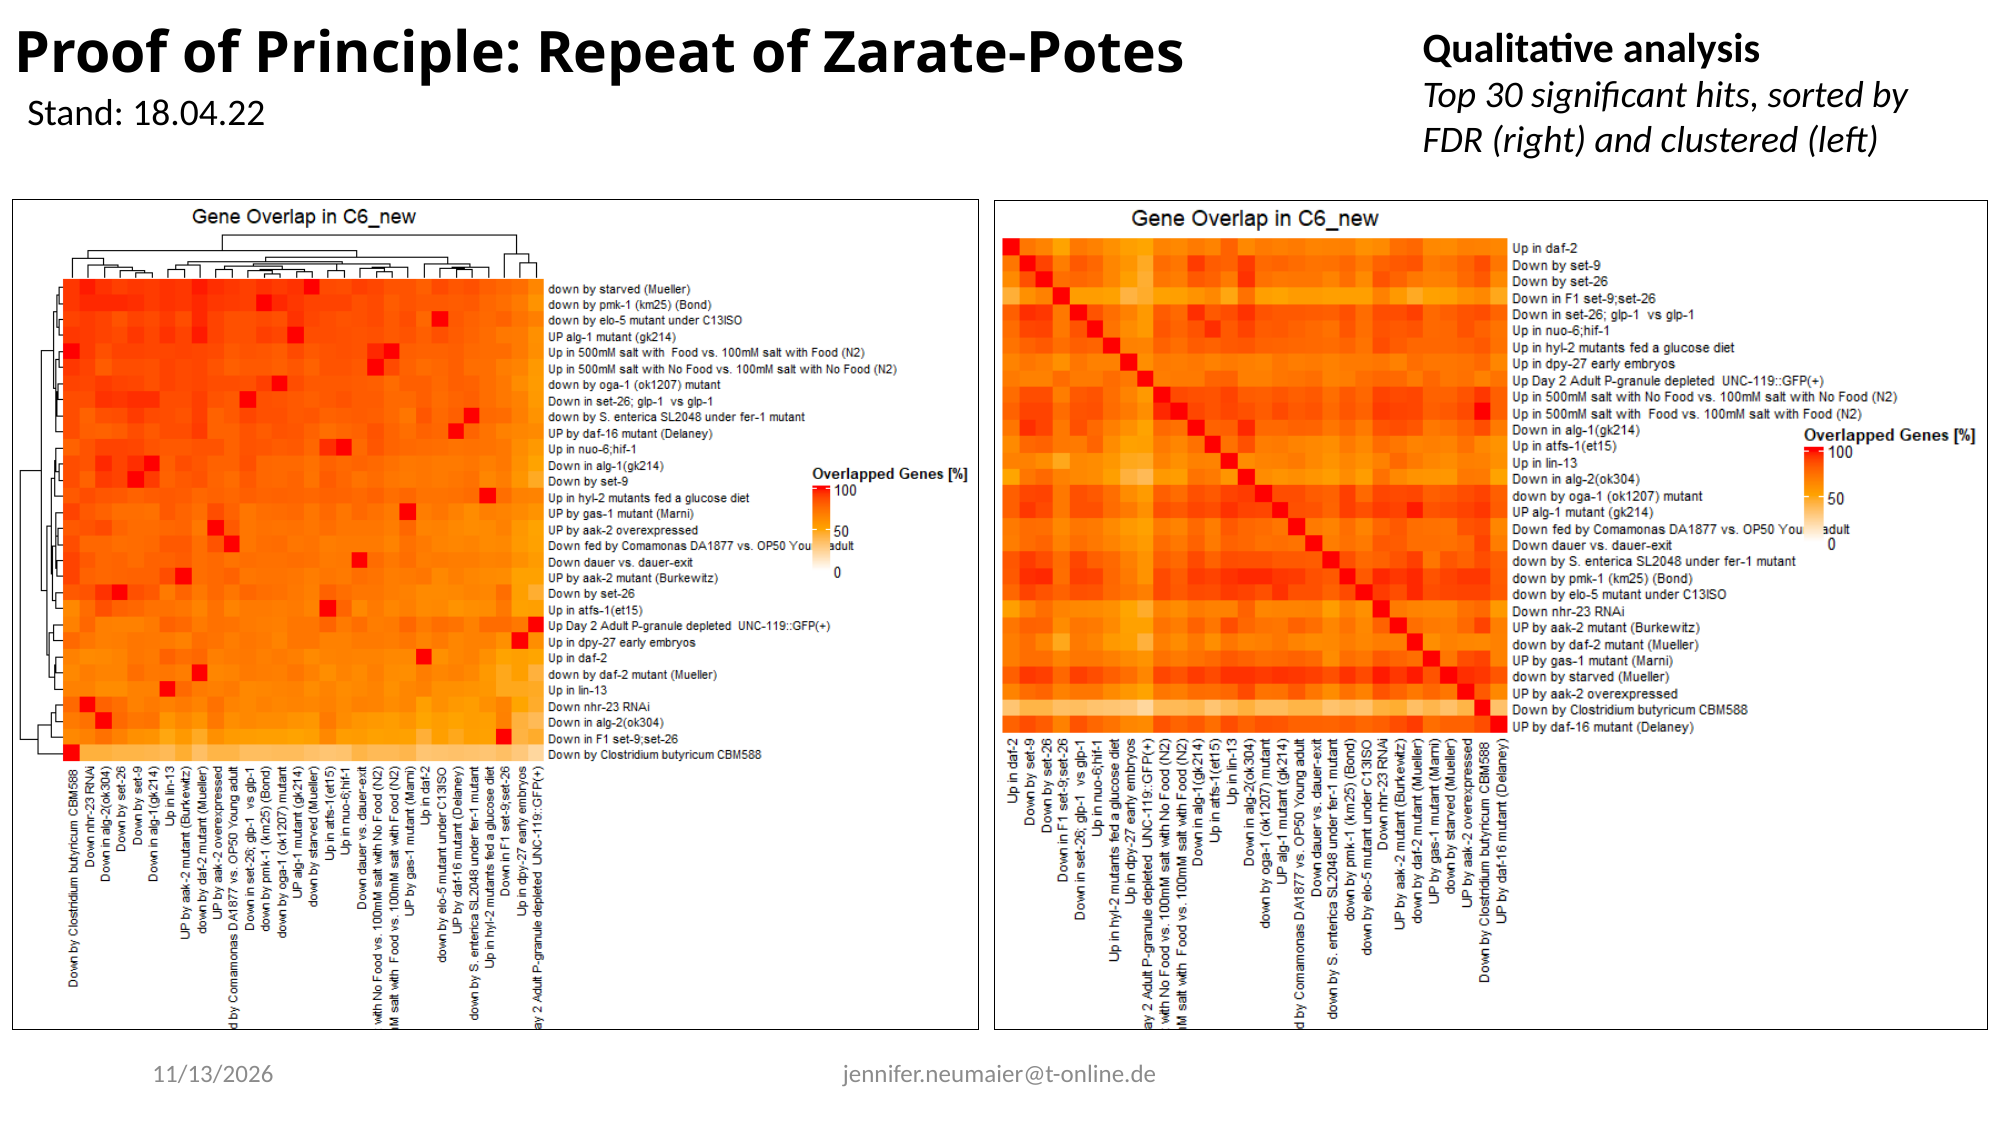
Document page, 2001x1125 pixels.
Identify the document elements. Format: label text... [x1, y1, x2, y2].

footer jennifer.neumaier@t-online.de [662, 1042, 1338, 1103]
text_box Stand: 18.04.22 [12, 80, 404, 141]
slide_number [137, 1042, 588, 1103]
text_box Qualitative analysis Top 30 significant hits, sorted by FDR (right) and clustered (left) [1407, 13, 1988, 168]
picture [994, 199, 1988, 1030]
text_box Proof of Principle: Repeat of Zarate-Potes [0, 15, 1200, 103]
picture [12, 199, 979, 1030]
